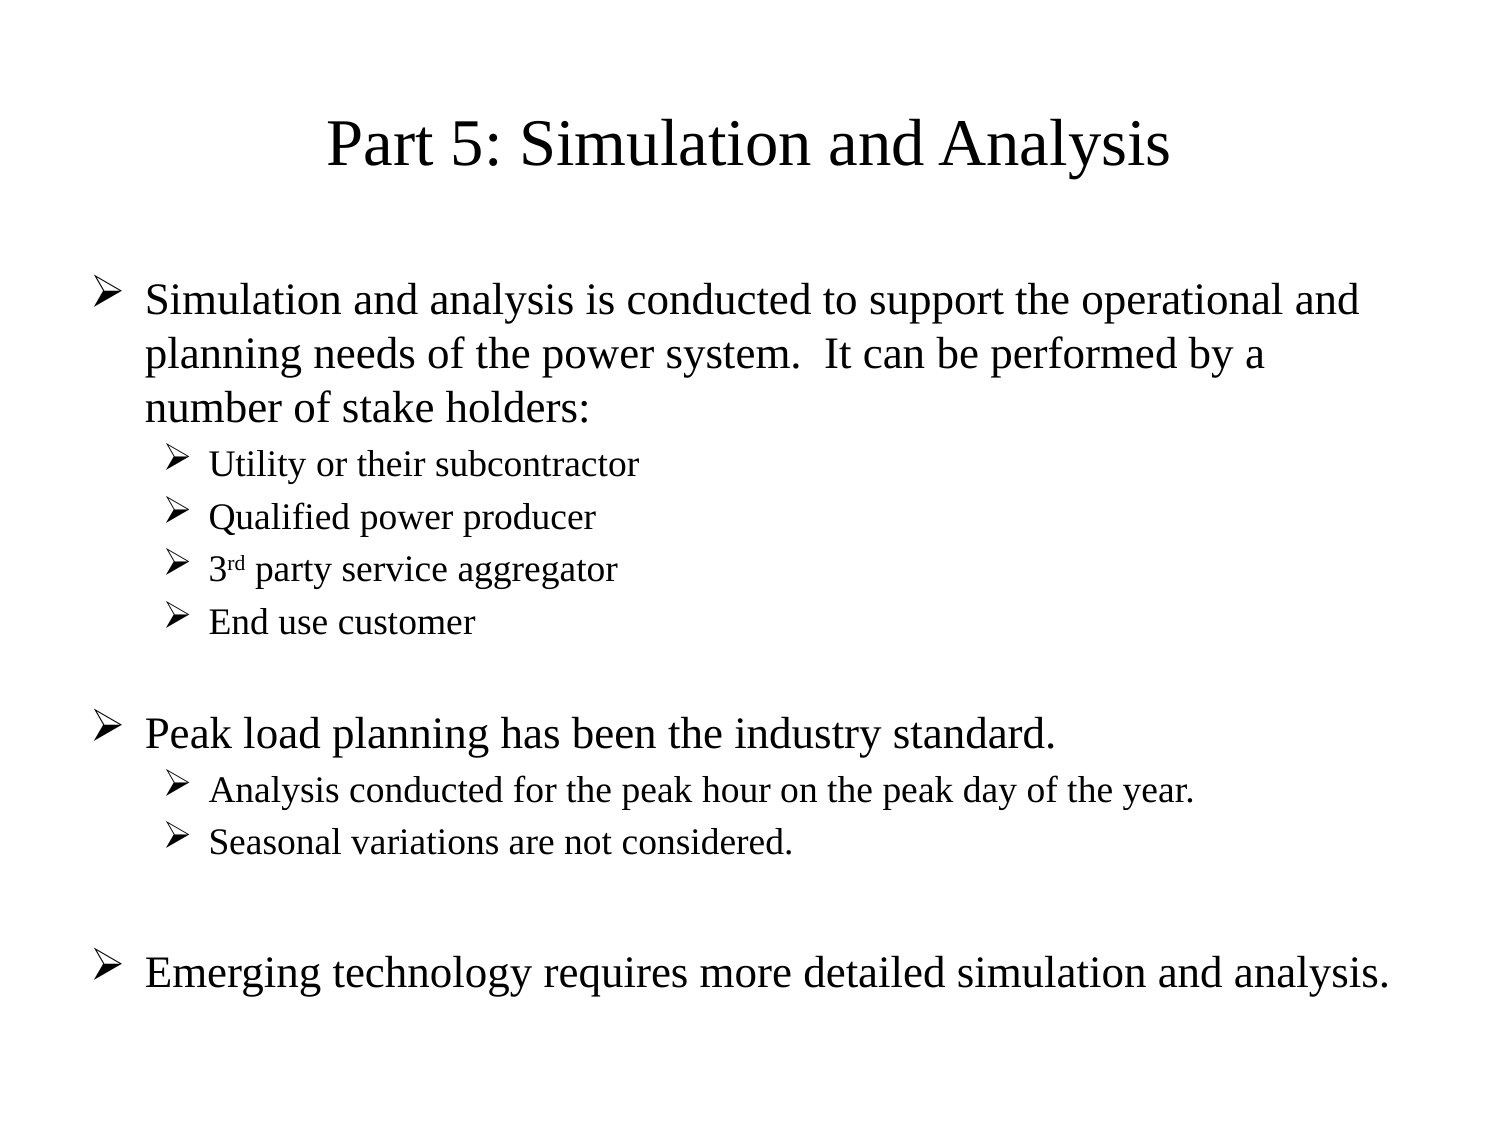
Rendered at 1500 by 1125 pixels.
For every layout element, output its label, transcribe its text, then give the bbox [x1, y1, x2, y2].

title Part 5: Simulation and Analysis [75, 45, 1425, 233]
list Simulation and analysis is conducted to support the operational and planning needs of the power system. It can be performed by a number of stake holders: Utility or their subcontractor Qualified power producer 3rd party service aggregator End use customer Peak load planning has been the industry standard. Analysis conducted for the peak hour on the peak day of the year. Seasonal variations are not considered. Emerging technology requires more detailed simulation and analysis. [75, 262, 1425, 1005]
